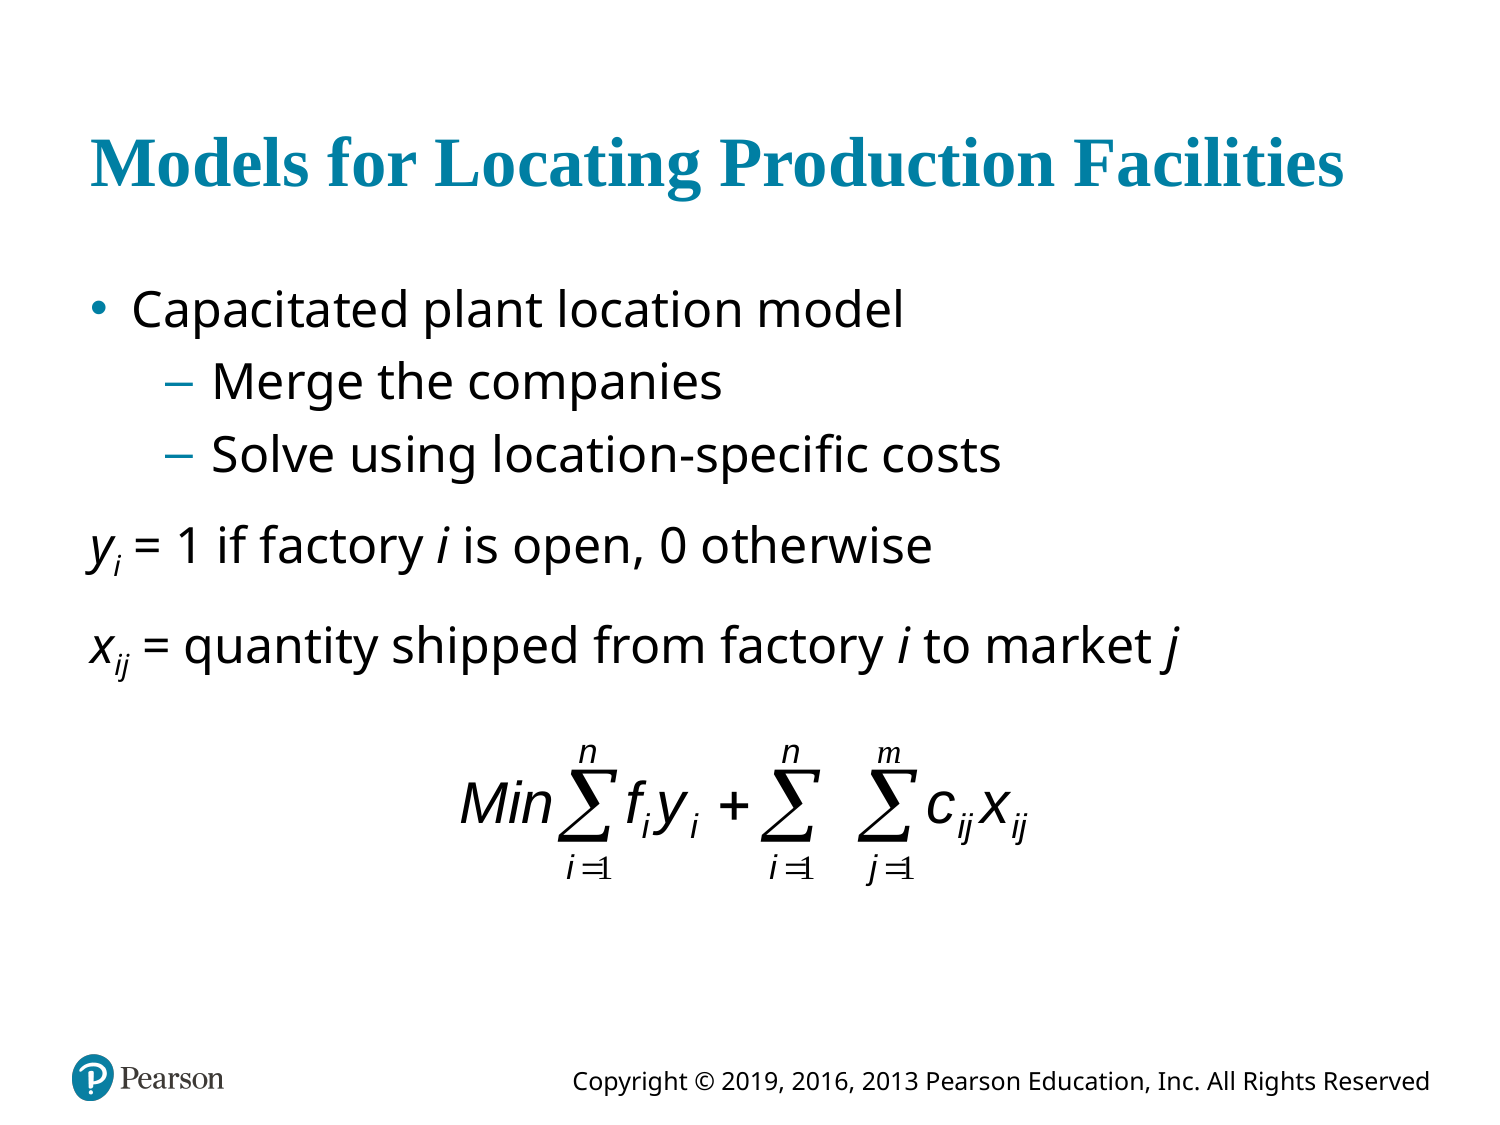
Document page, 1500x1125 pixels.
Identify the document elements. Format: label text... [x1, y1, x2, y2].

picture [80, 1063, 106, 1088]
title Models for Locating Production Facilities [75, 0, 1425, 216]
picture [72, 1054, 88, 1070]
picture [72, 1087, 83, 1101]
picture [98, 1054, 224, 1101]
list Capacitated plant location model Merge the companies Solve using location-specific costs yi = 1 if factory i is open, 0 otherwise xij = quantity shipped from factory i to market j [75, 262, 1425, 931]
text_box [452, 724, 1048, 898]
